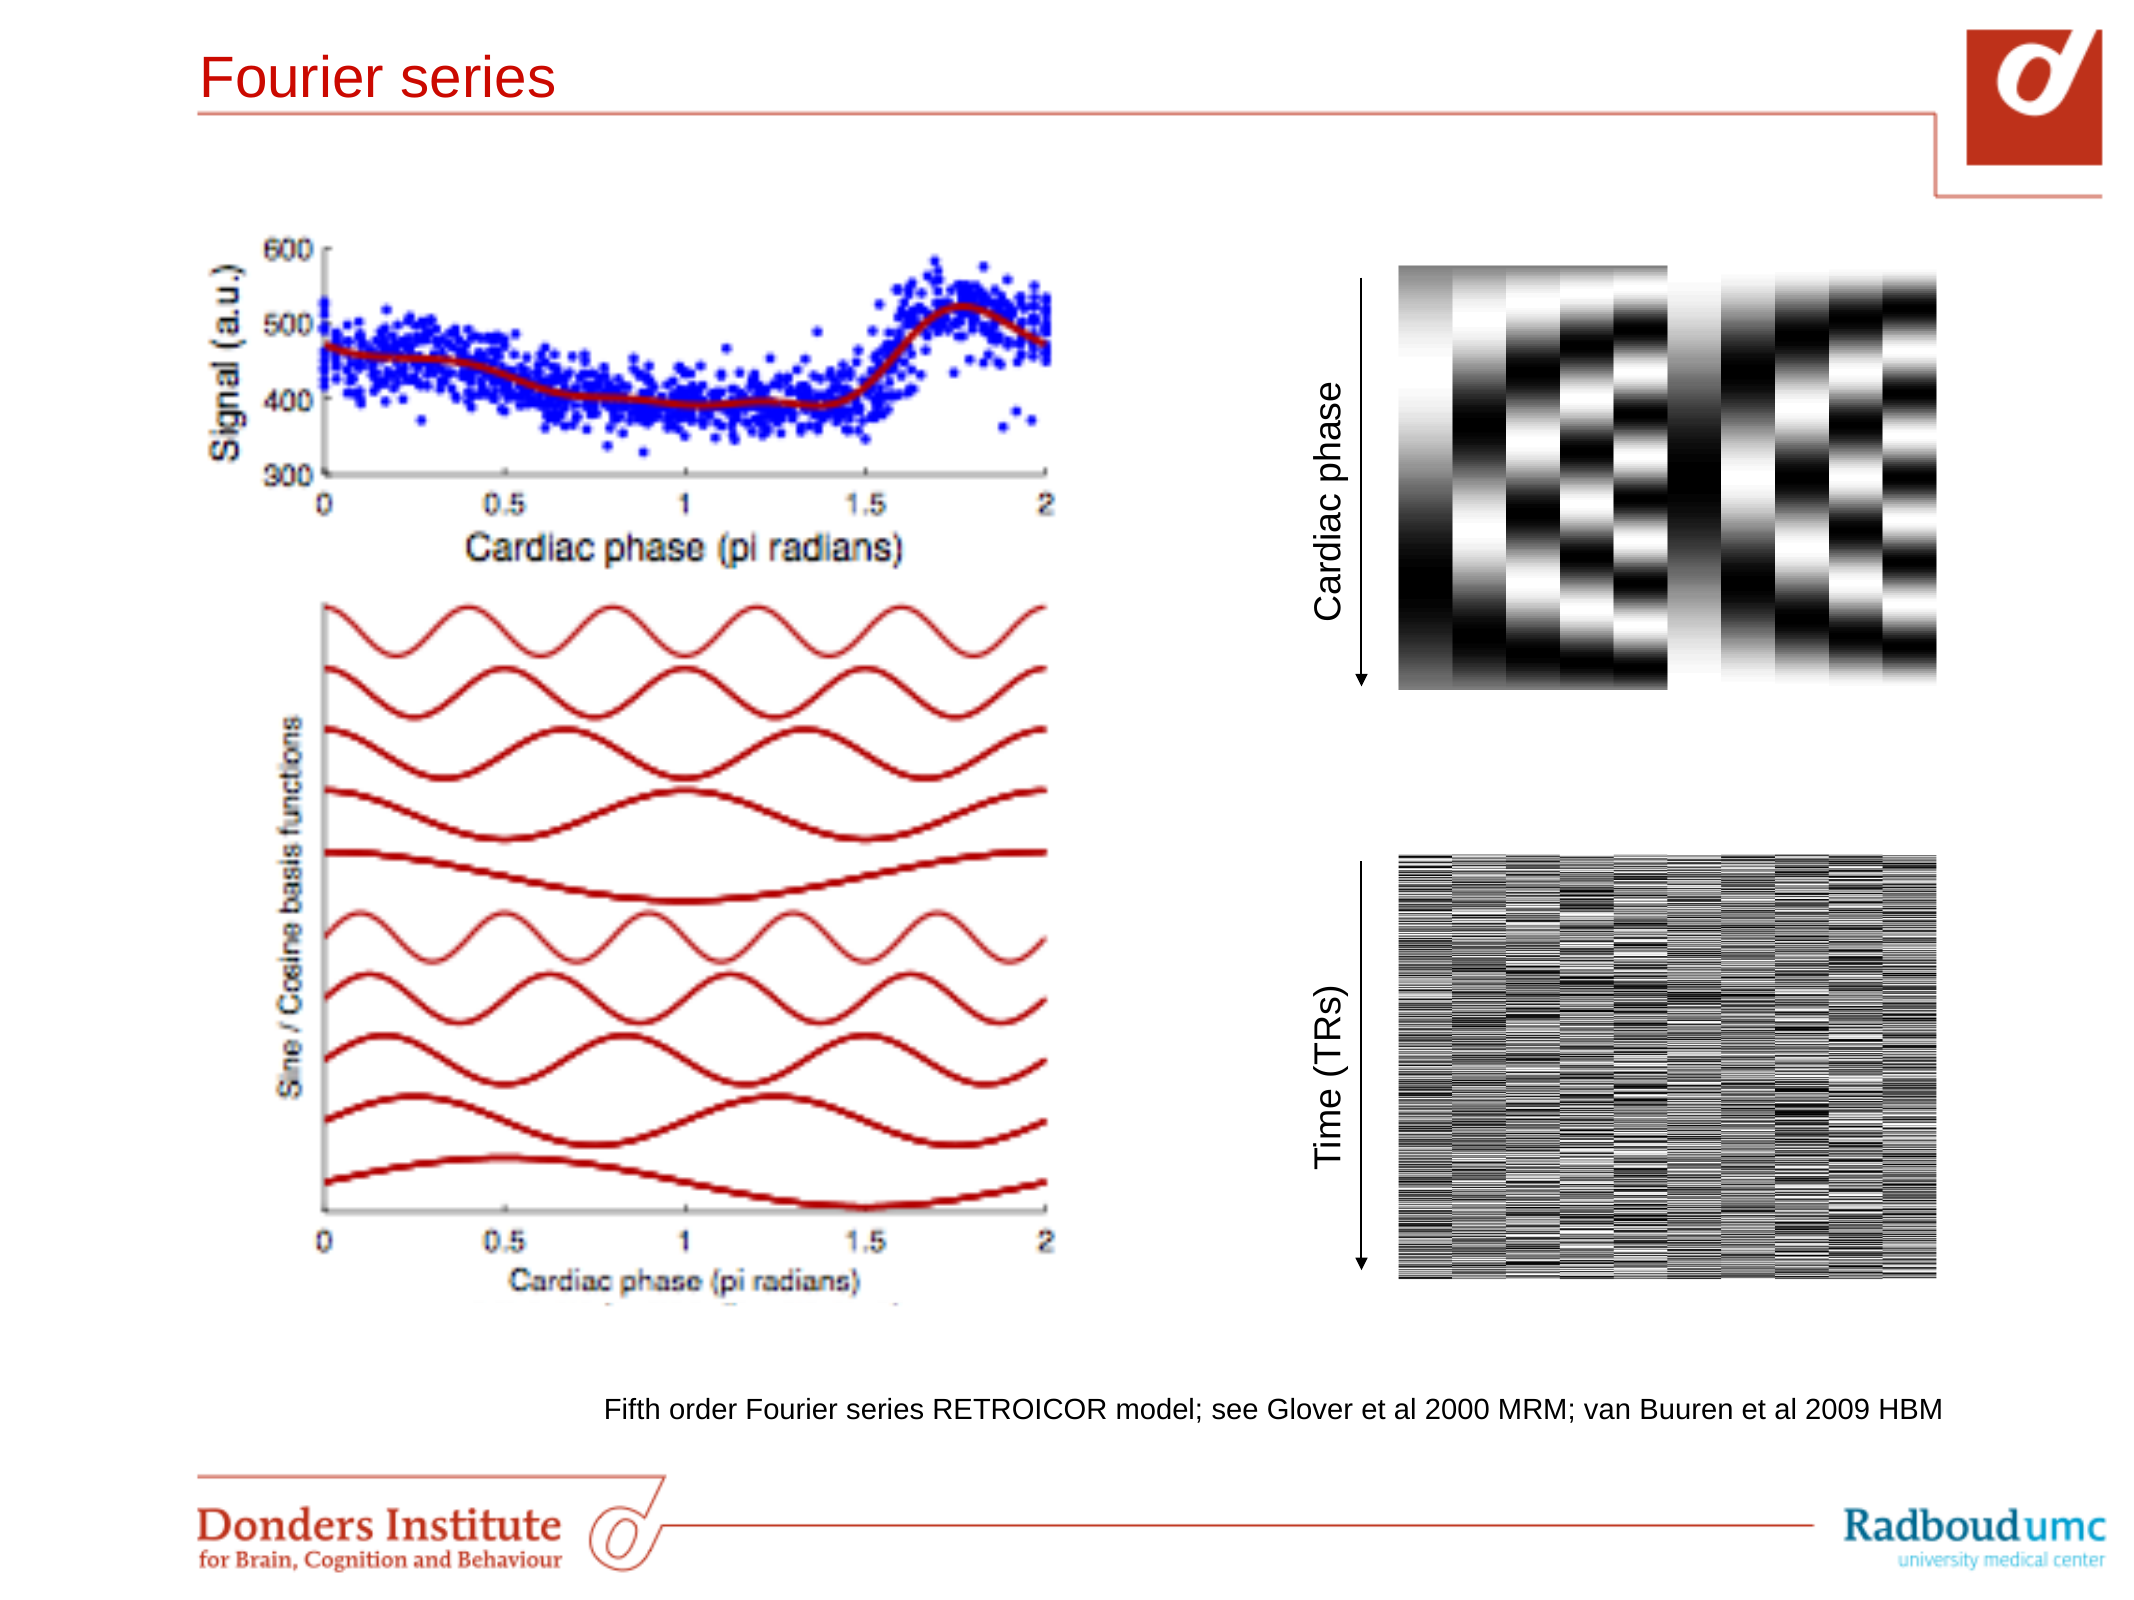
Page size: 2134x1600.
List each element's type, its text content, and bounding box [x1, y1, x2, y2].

picture [0, 0, 2134, 1600]
list Fourier series [198, 41, 1936, 107]
text_box Fifth order Fourier series RETROICOR model; see Glover et al 2000 MRM; van Buuren et al 2009 HBM [391, 1386, 1956, 1437]
